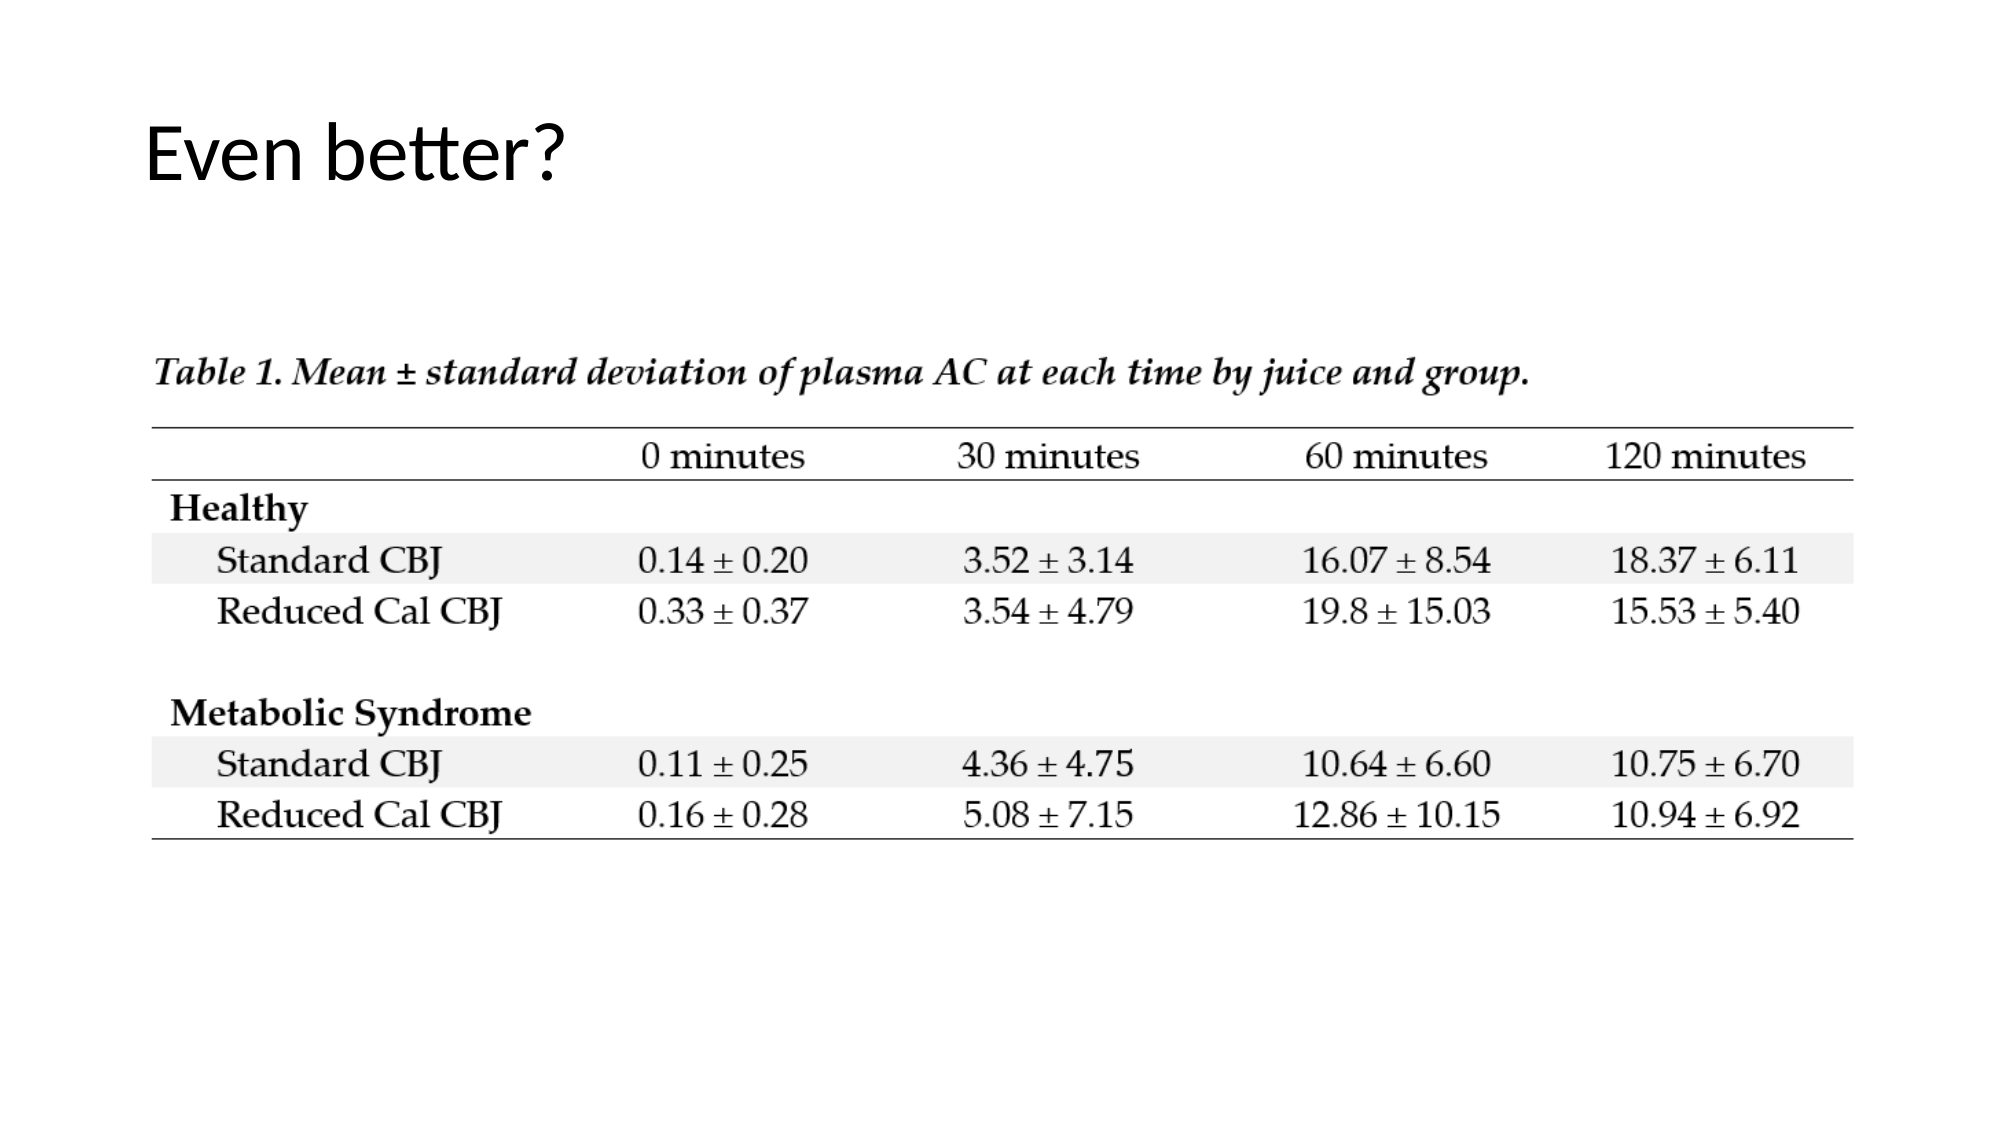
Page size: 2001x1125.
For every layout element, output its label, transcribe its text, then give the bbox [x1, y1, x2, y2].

text_box Even better? [129, 89, 1775, 205]
picture [130, 342, 1873, 849]
